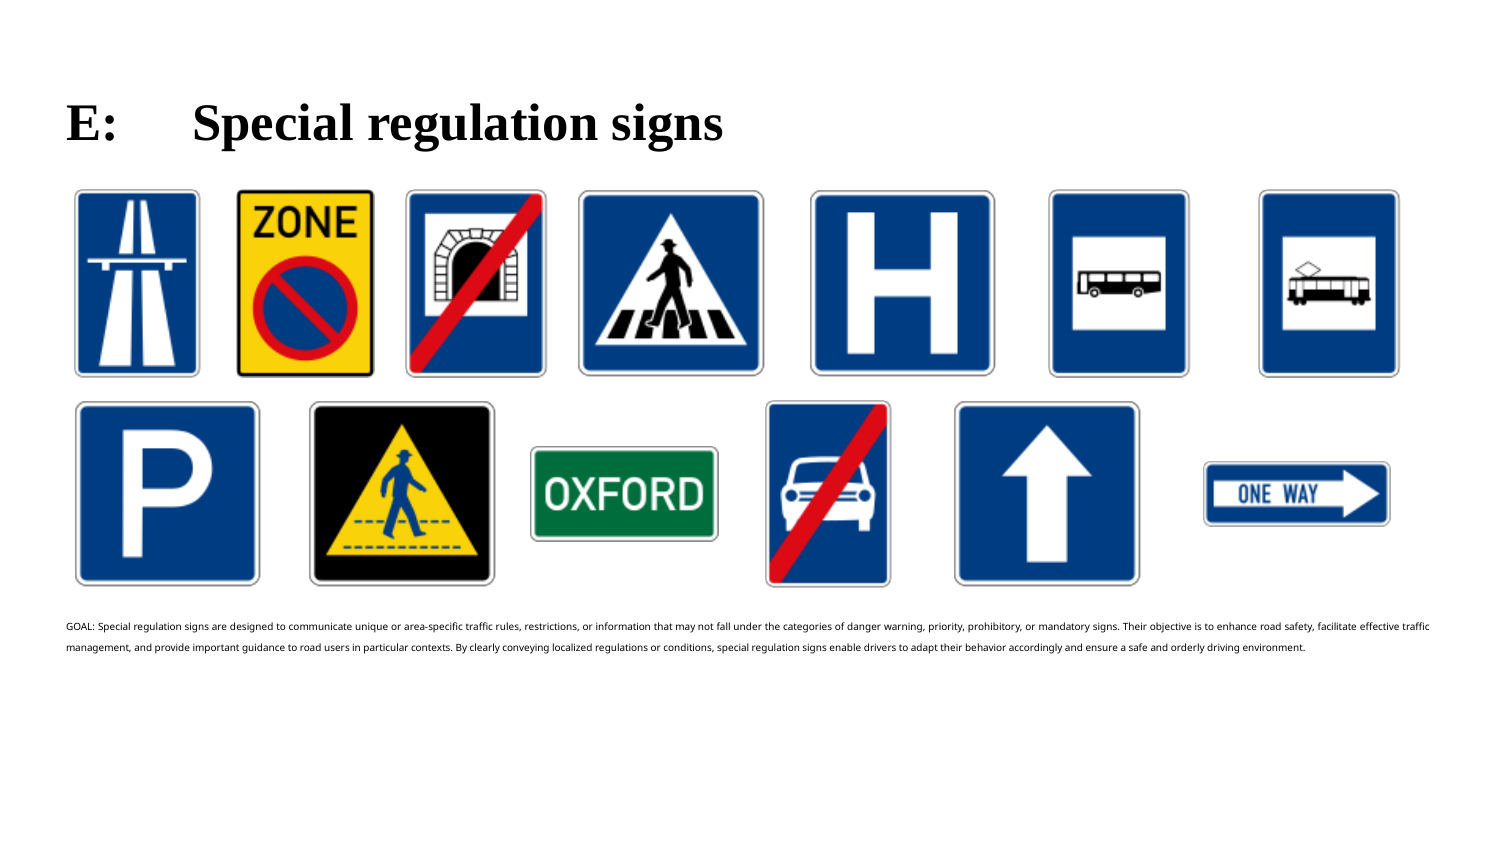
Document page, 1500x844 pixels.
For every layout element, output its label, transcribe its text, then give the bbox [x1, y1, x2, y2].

title E: Special regulation signs [51, 72, 1449, 167]
picture [953, 400, 1142, 589]
picture [765, 400, 893, 589]
picture [236, 189, 375, 378]
picture [404, 189, 548, 378]
list GOAL: Special regulation signs are designed to communicate unique or area-specific traffic rules, restrictions, or information that may not fall under the categories of danger warning, priority, prohibitory, or mandatory signs. Their objective is to enhance road safety, facilitate effective traffic management, and provide important guidance to road users in particular contexts. By clearly conveying localized regulations or conditions, special regulation signs enable drivers to adapt their behavior accordingly and ensure a safe and orderly driving environment. [51, 596, 1449, 691]
picture [1258, 189, 1401, 378]
picture [577, 189, 766, 378]
picture [808, 189, 997, 378]
picture [1048, 189, 1191, 378]
picture [1203, 461, 1392, 527]
picture [73, 189, 201, 378]
picture [530, 446, 719, 542]
picture [308, 400, 497, 589]
picture [73, 400, 262, 589]
